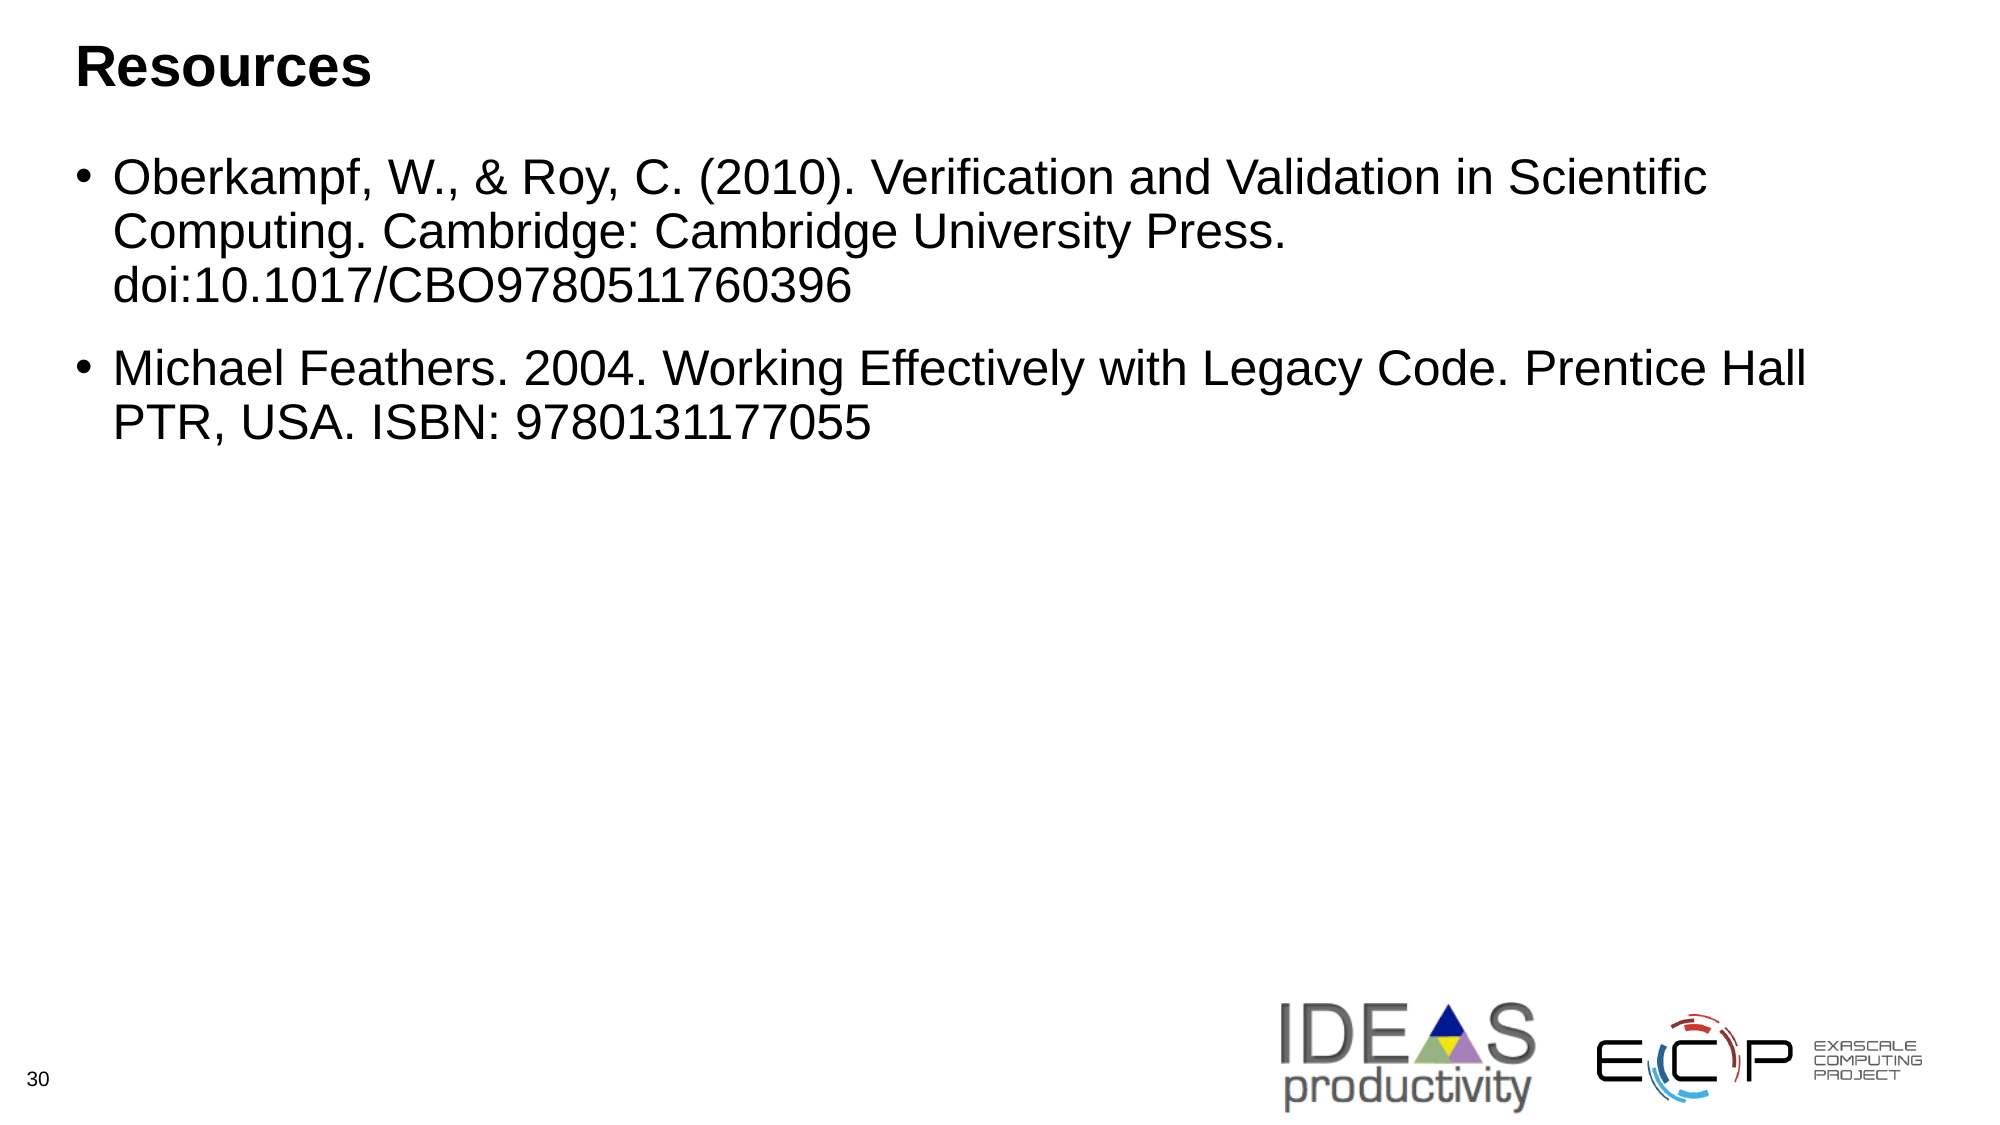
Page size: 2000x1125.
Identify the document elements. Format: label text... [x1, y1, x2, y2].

picture [1280, 1020, 1537, 1114]
picture [1597, 1020, 1922, 1103]
title Resources [59, 30, 1926, 143]
list Oberkampf, W., & Roy, C. (2010). Verification and Validation in Scientific Computing. Cambridge: Cambridge University Press. doi:10.1017/CBO9780511760396 Michael Feathers. 2004. Working Effectively with Legacy Code. Prentice Hall PTR, USA. ISBN: 9780131177055 [59, 143, 1926, 1020]
